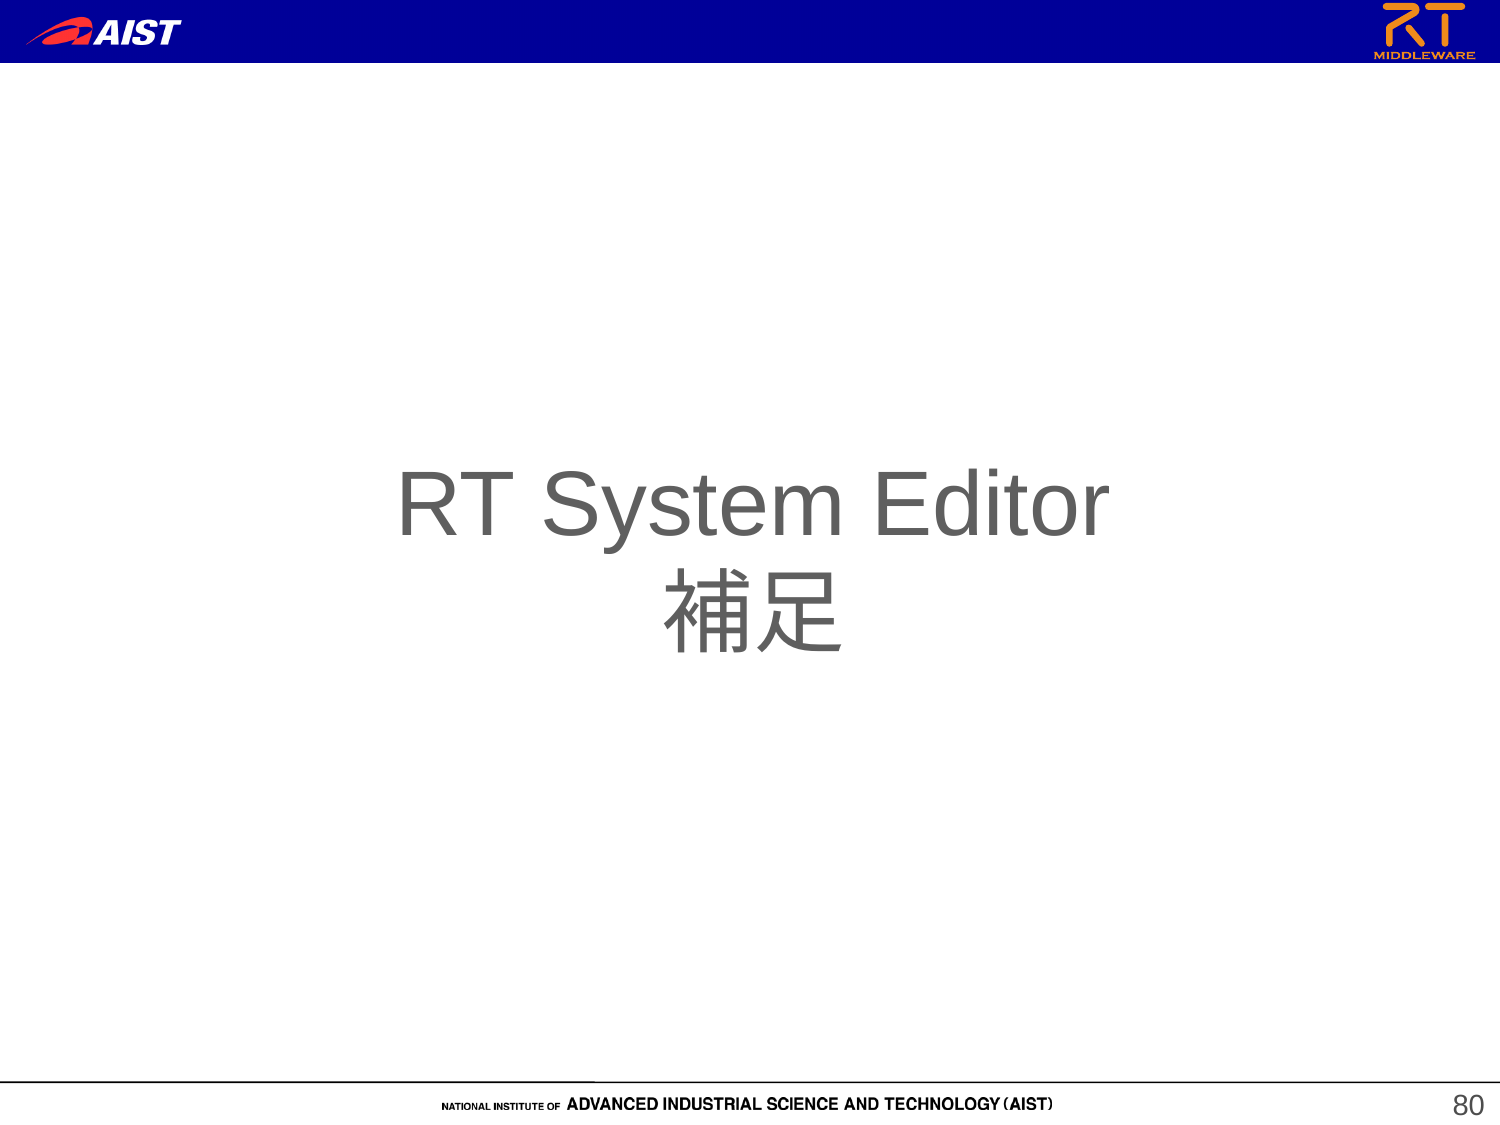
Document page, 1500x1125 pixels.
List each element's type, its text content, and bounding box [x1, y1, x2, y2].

picture [442, 1097, 1052, 1110]
text_box RT System Editor 補足 [31, 432, 1476, 676]
picture [0, 0, 1500, 63]
slide_number 80 [1149, 1078, 1500, 1125]
